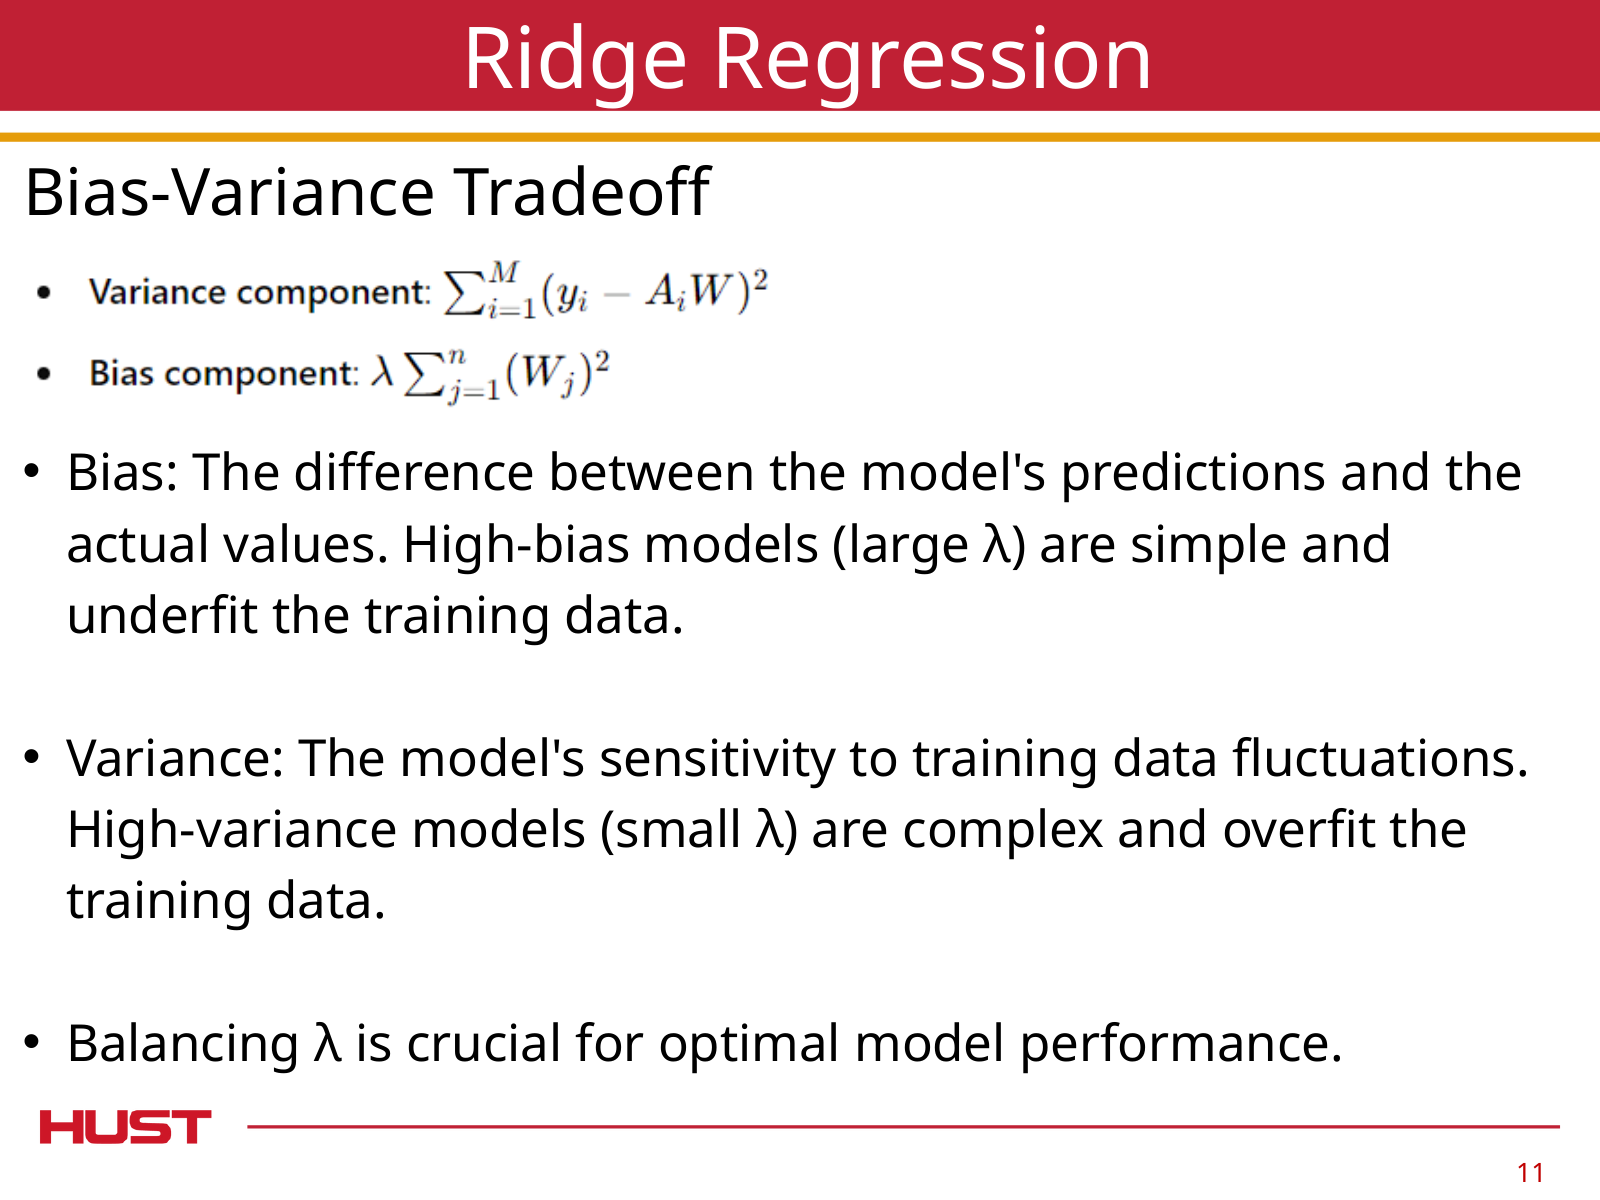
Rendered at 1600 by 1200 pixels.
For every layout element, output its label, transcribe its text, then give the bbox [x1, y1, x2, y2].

text_box Bias: The difference between the model's predictions and the actual values. High-bias models (large λ) are simple and underfit the training data. Variance: The model's sensitivity to training data fluctuations. High-variance models (small λ) are complex and overfit the training data. Balancing λ is crucial for optimal model performance. [0, 429, 1583, 1200]
text_box [0, 223, 1583, 429]
text_box Ridge Regression [17, 0, 1600, 106]
text_box [0, 0, 1600, 1200]
text_box Bias-Variance Tradeoff [0, 136, 735, 229]
